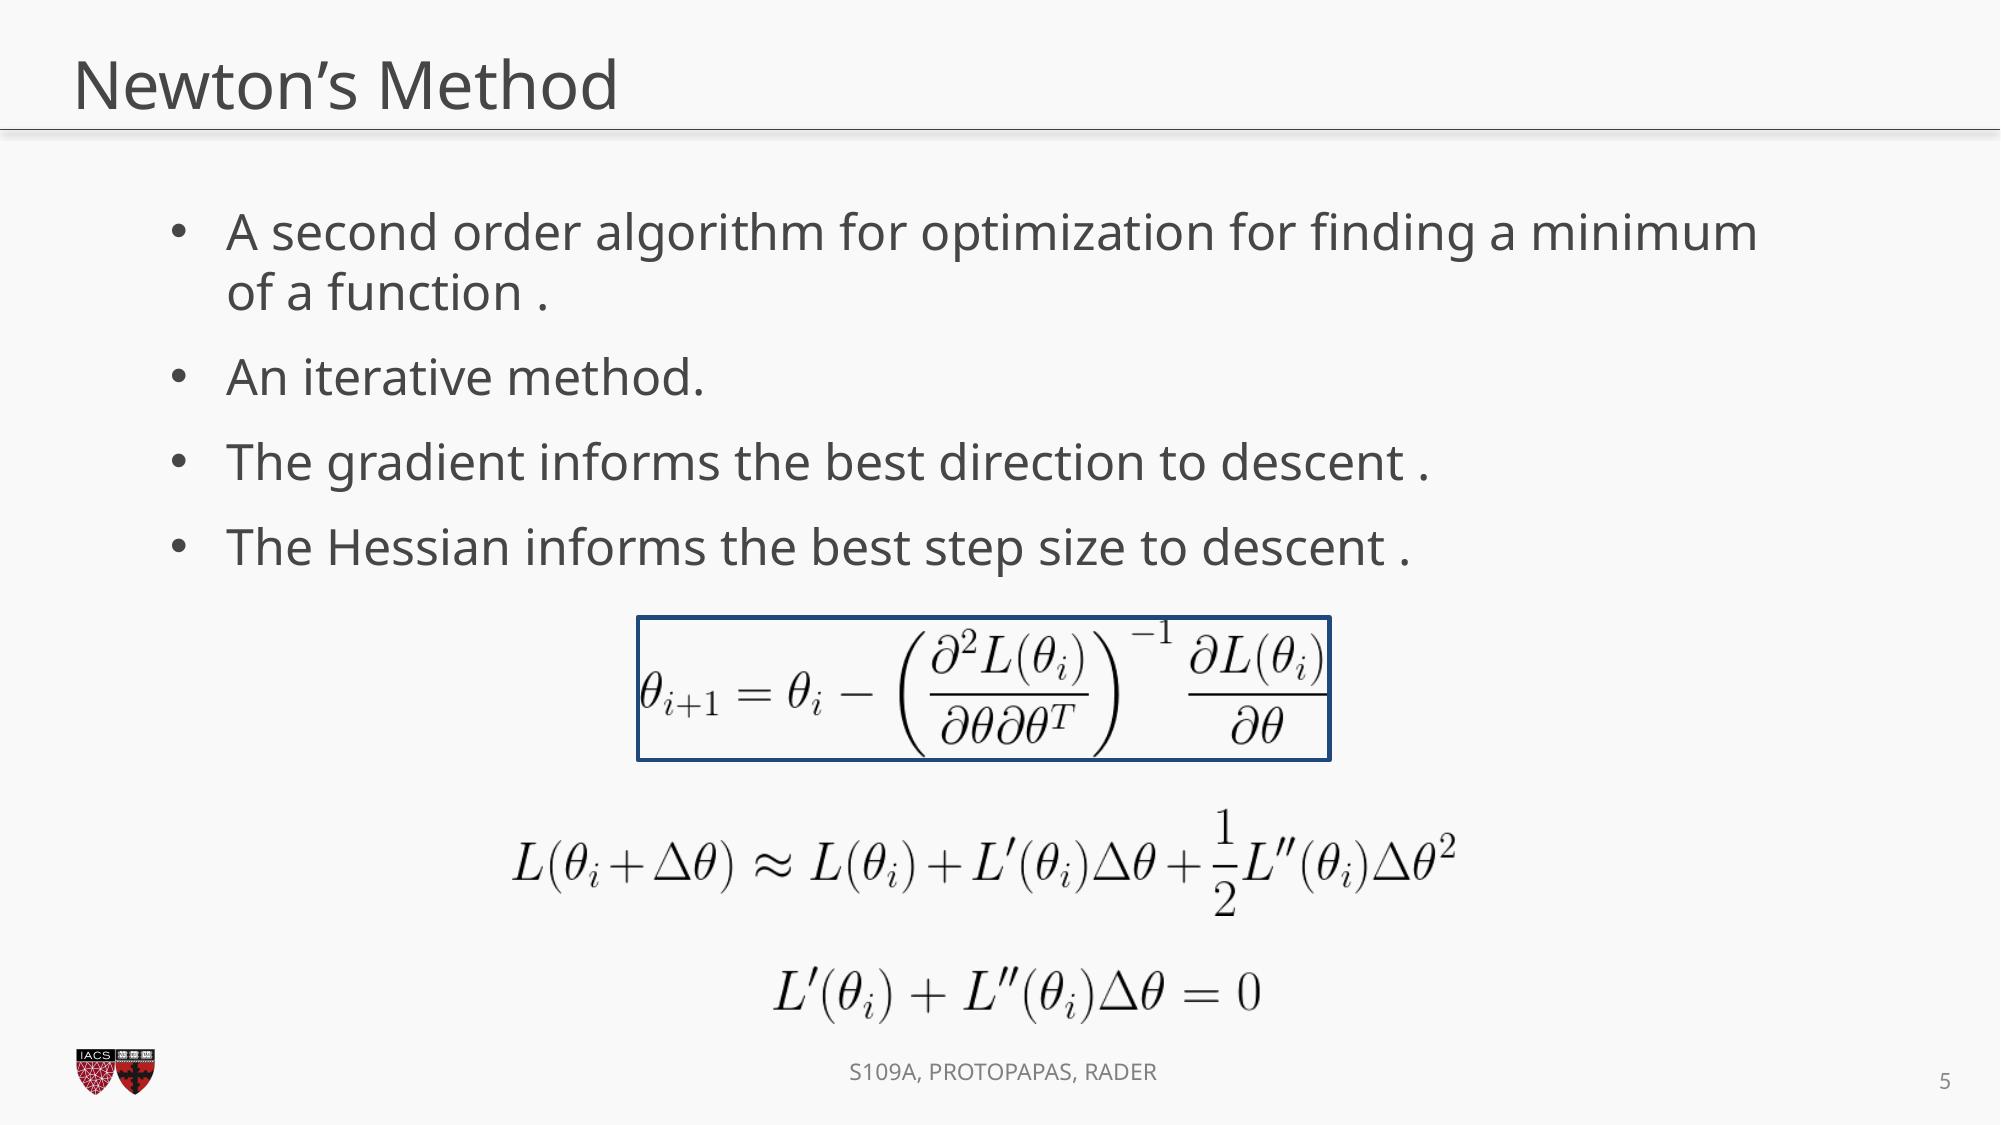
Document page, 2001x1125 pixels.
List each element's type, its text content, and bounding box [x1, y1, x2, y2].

picture [771, 966, 1261, 1025]
title Newton’s Method [57, 35, 1943, 162]
slide_number 5 [1500, 1050, 1967, 1110]
picture [75, 1049, 155, 1095]
picture [511, 808, 1457, 916]
picture [639, 619, 1328, 758]
